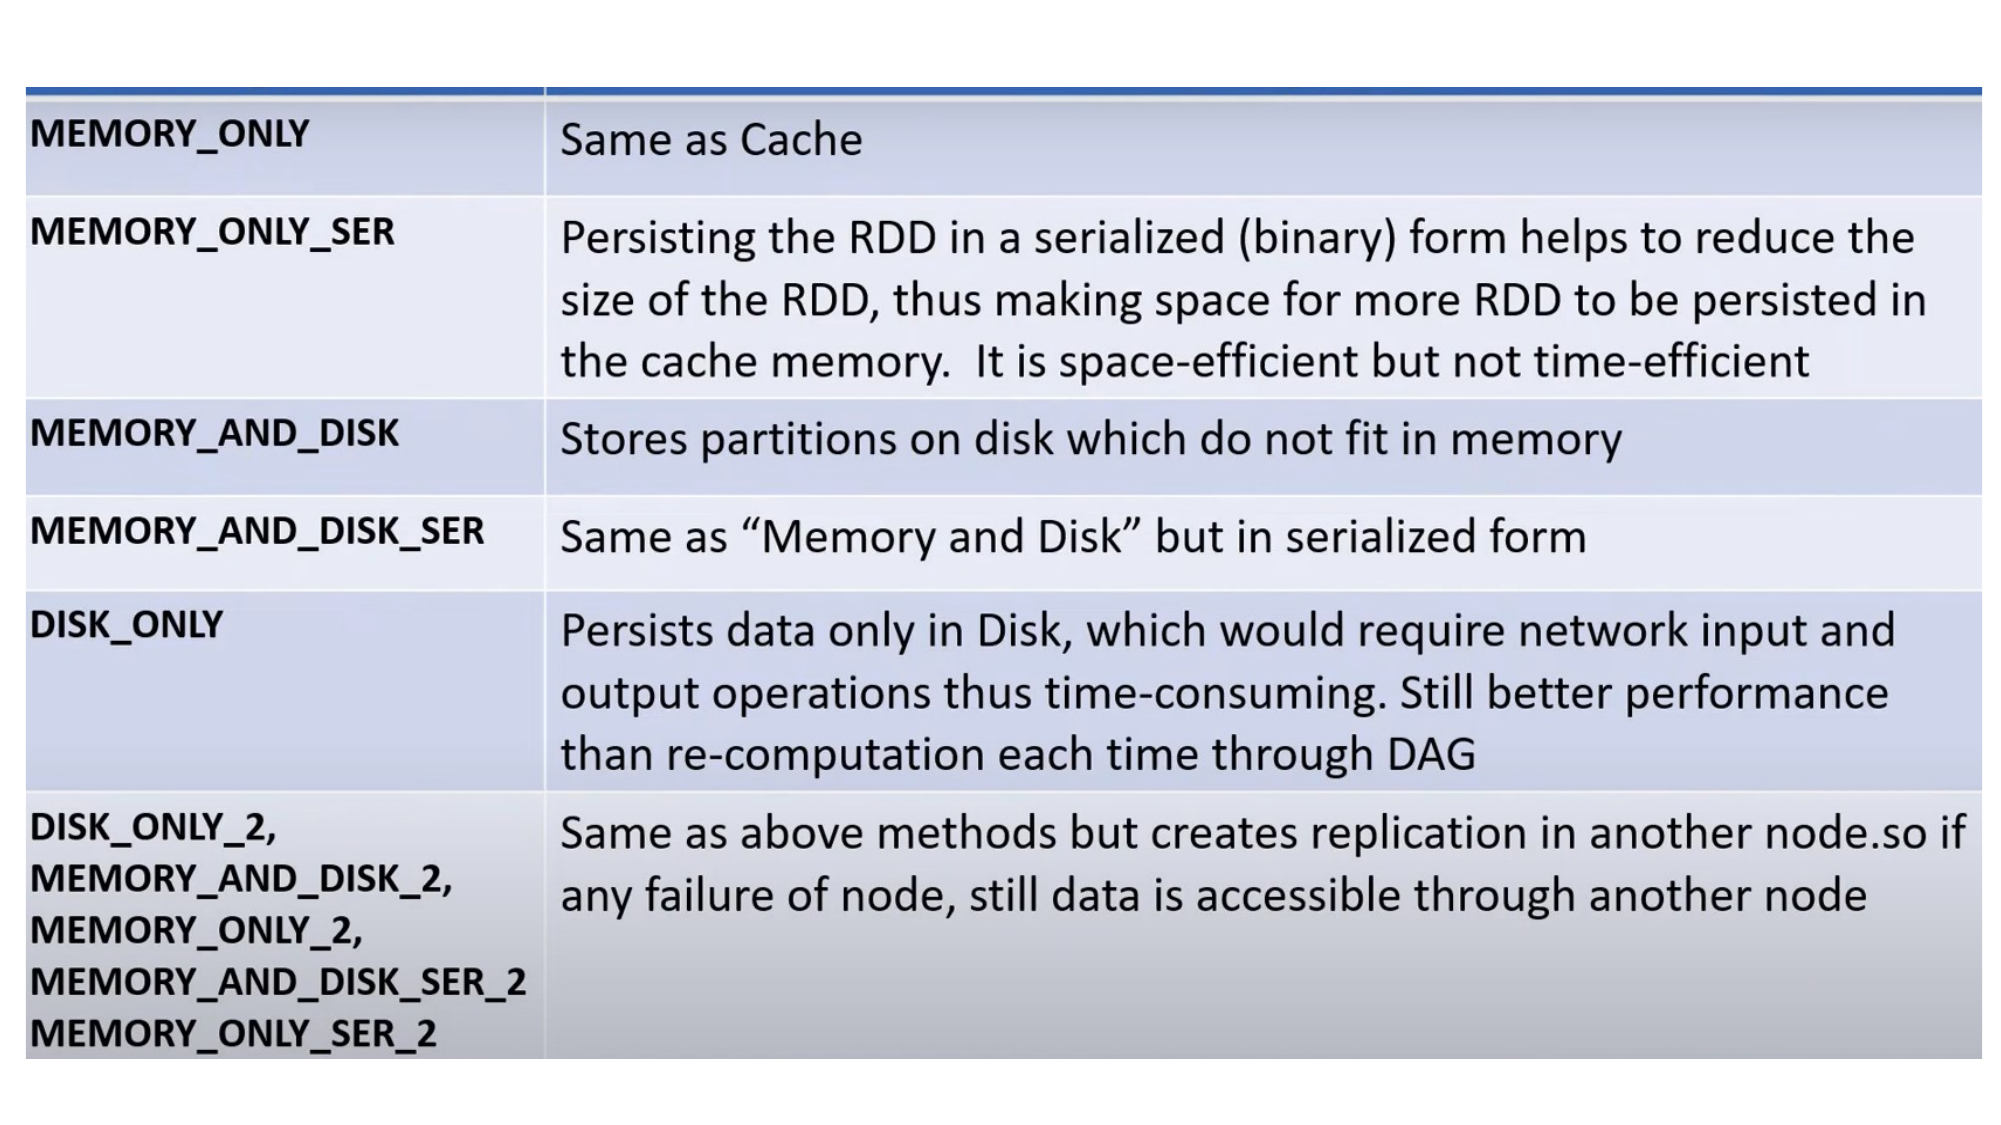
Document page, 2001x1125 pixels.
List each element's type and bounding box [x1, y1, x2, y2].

picture [25, 87, 1983, 1059]
